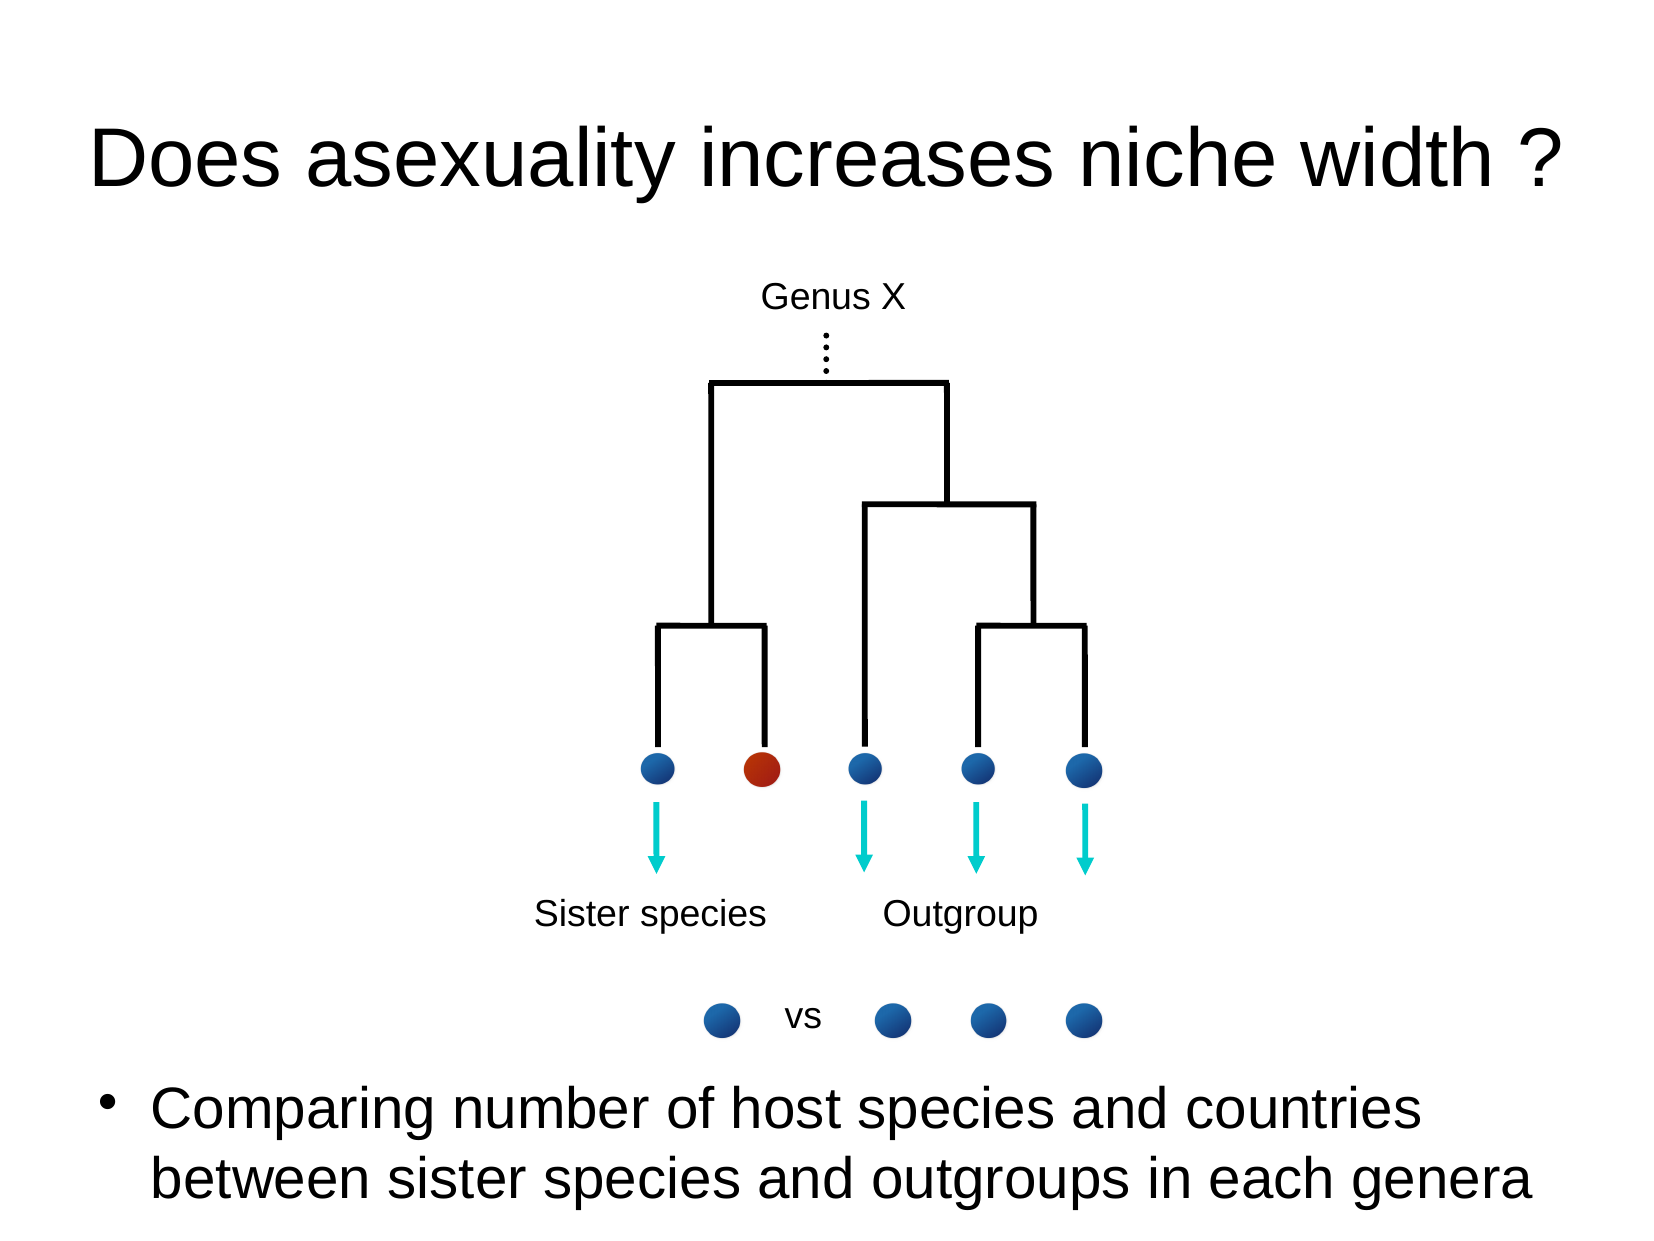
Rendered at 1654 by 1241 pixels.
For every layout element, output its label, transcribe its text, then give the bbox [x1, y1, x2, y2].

picture [701, 1001, 745, 1042]
text_box [970, 802, 983, 874]
text_box Does asexuality increases niche width ? [82, 49, 1571, 257]
text_box [1079, 803, 1092, 876]
picture [872, 1001, 916, 1042]
text_box Outgroup [867, 881, 1196, 989]
text_box [857, 800, 871, 873]
picture [1063, 751, 1107, 792]
text_box Comparing number of host species and countries between sister species and outgroups in each genera [80, 1069, 1623, 1220]
text_box Genus X [745, 264, 990, 326]
text_box [650, 802, 663, 874]
text_box vs [769, 983, 882, 1052]
text_box Sister species [519, 881, 848, 989]
picture [741, 750, 785, 791]
picture [967, 1001, 1011, 1042]
picture [846, 751, 887, 788]
picture [638, 751, 679, 788]
picture [958, 751, 999, 788]
picture [1063, 1001, 1107, 1042]
